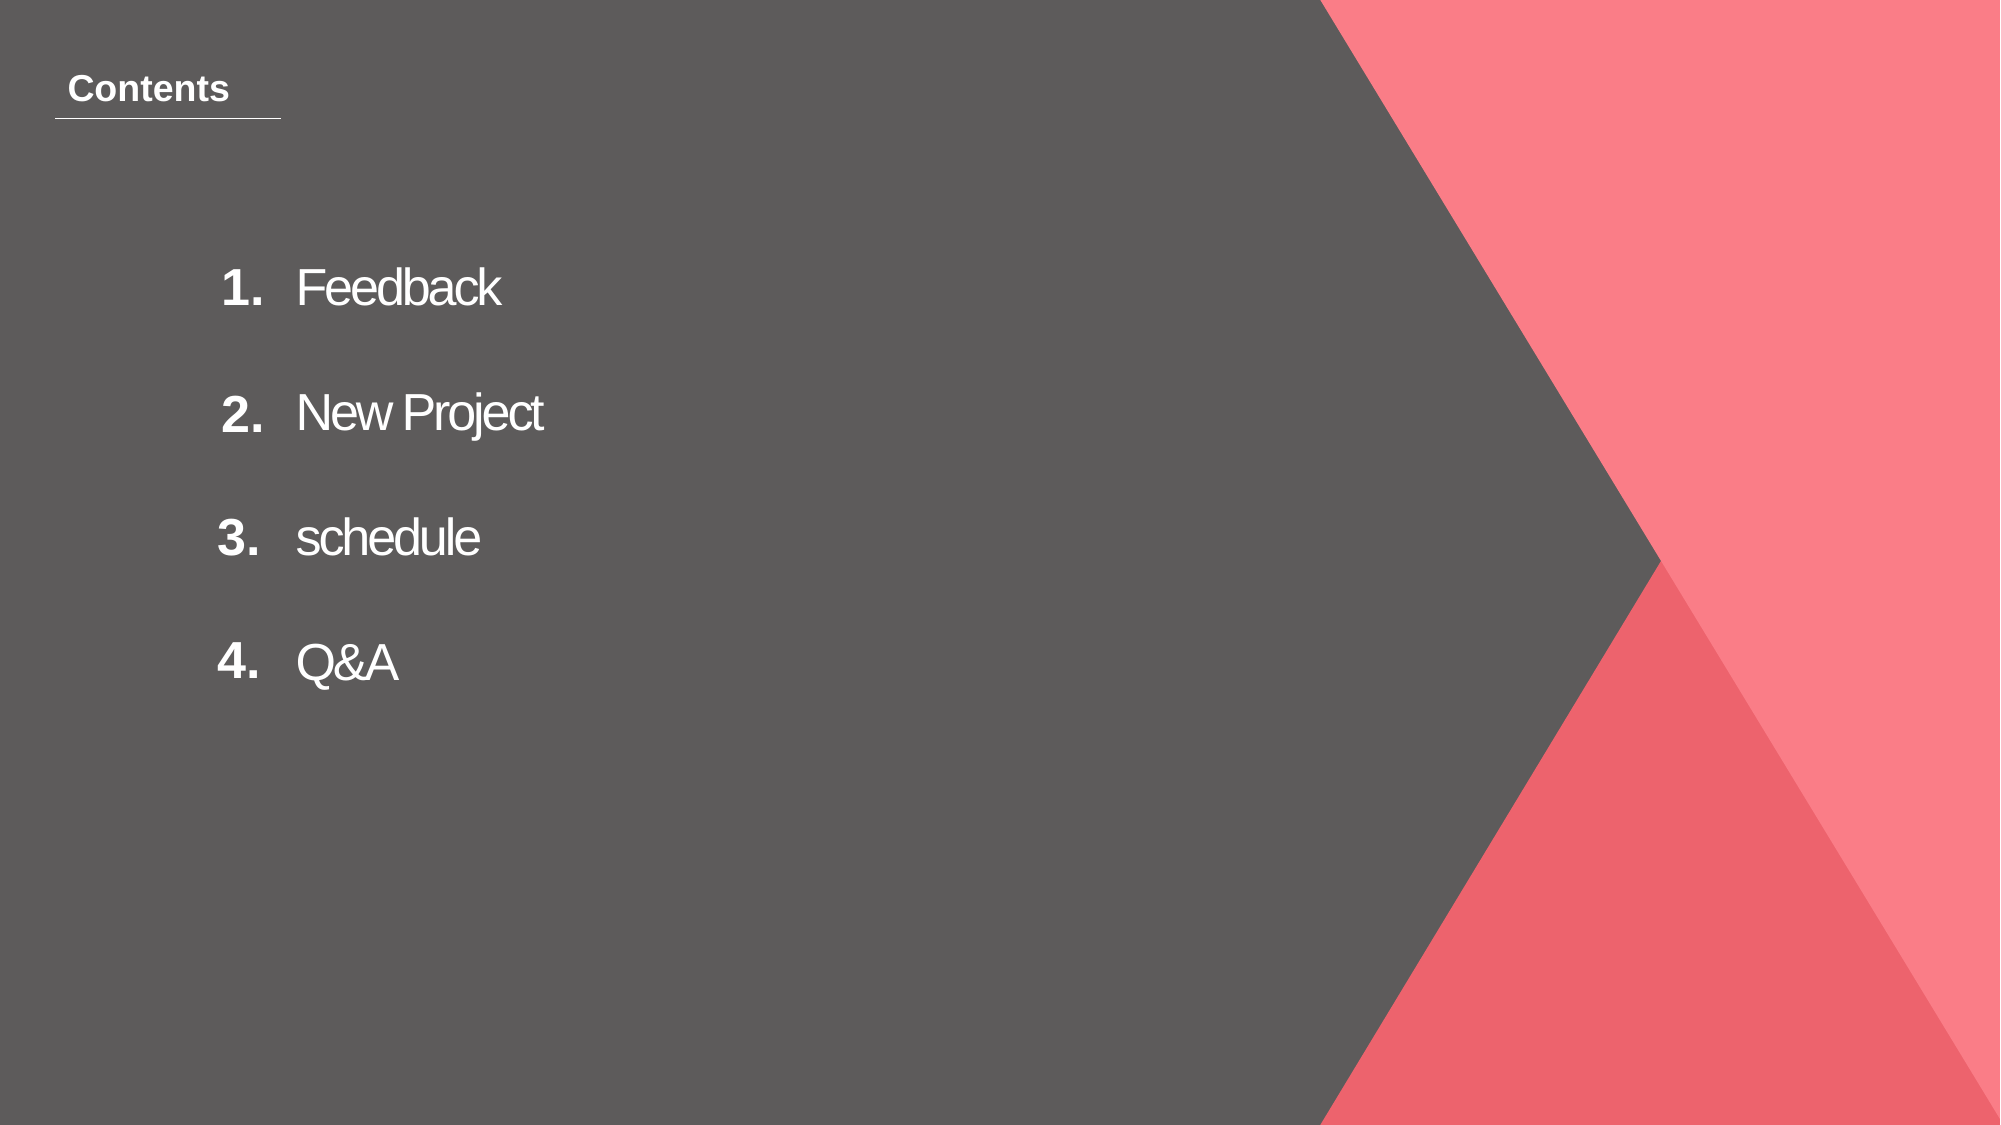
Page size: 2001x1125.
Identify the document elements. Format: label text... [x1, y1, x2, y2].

text_box 4. [202, 618, 277, 697]
text_box 3. [202, 496, 277, 574]
text_box Contents [52, 56, 245, 117]
text_box Feedback New Project schedule Q&A [280, 246, 1241, 981]
text_box [1319, 0, 2000, 1122]
text_box [1319, 562, 2000, 1125]
text_box 2. [206, 373, 281, 451]
text_box 1. [206, 246, 281, 324]
